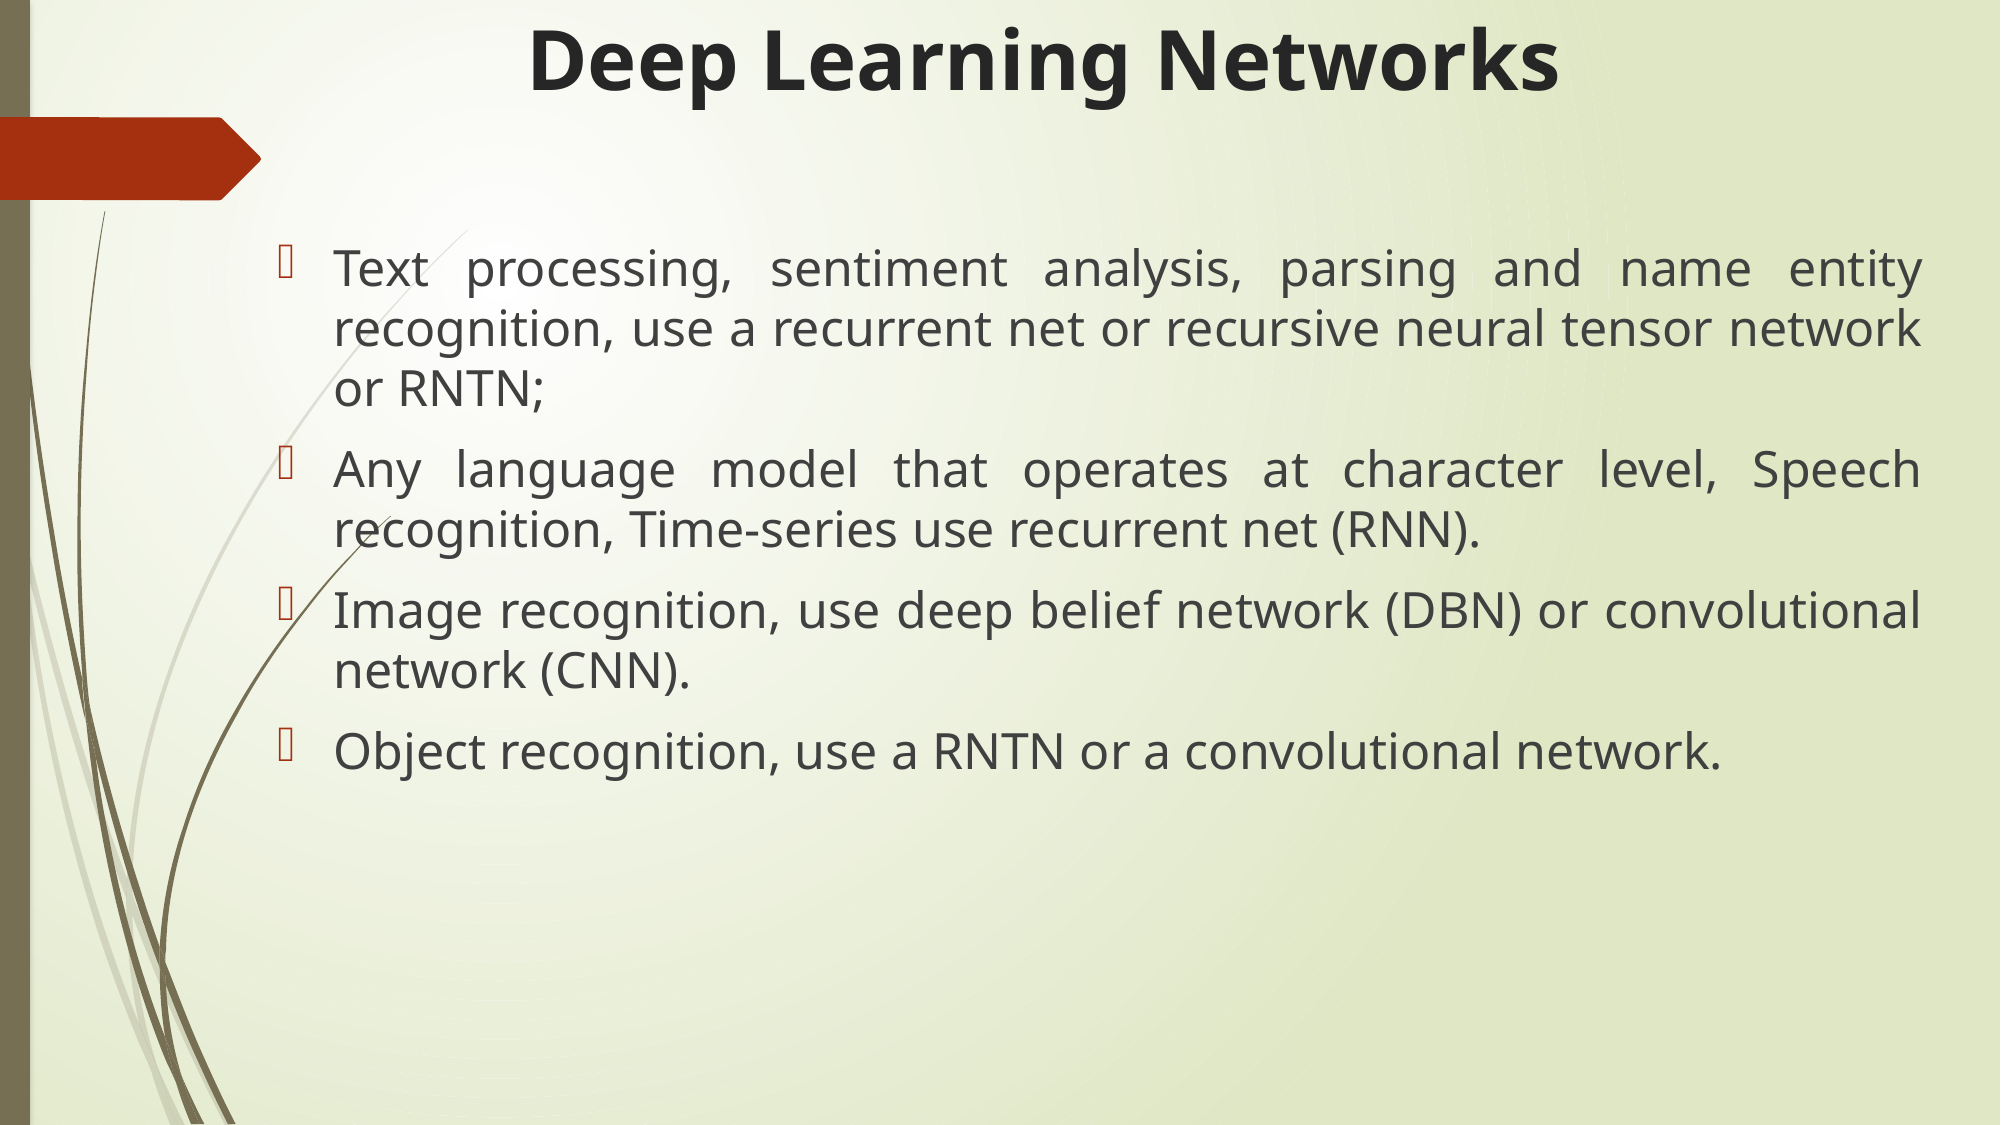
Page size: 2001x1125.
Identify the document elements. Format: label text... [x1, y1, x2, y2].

list Text processing, sentiment analysis, parsing and name entity recognition, use a recurrent net or recursive neural tensor network or RNTN; Any language model that operates at character level, Speech recognition, Time-series use recurrent net (RNN). Image recognition, use deep belief network (DBN) or convolutional network (CNN). Object recognition, use a RNTN or a convolutional network. [262, 229, 1939, 1013]
title Deep Learning Networks [511, 0, 1690, 100]
